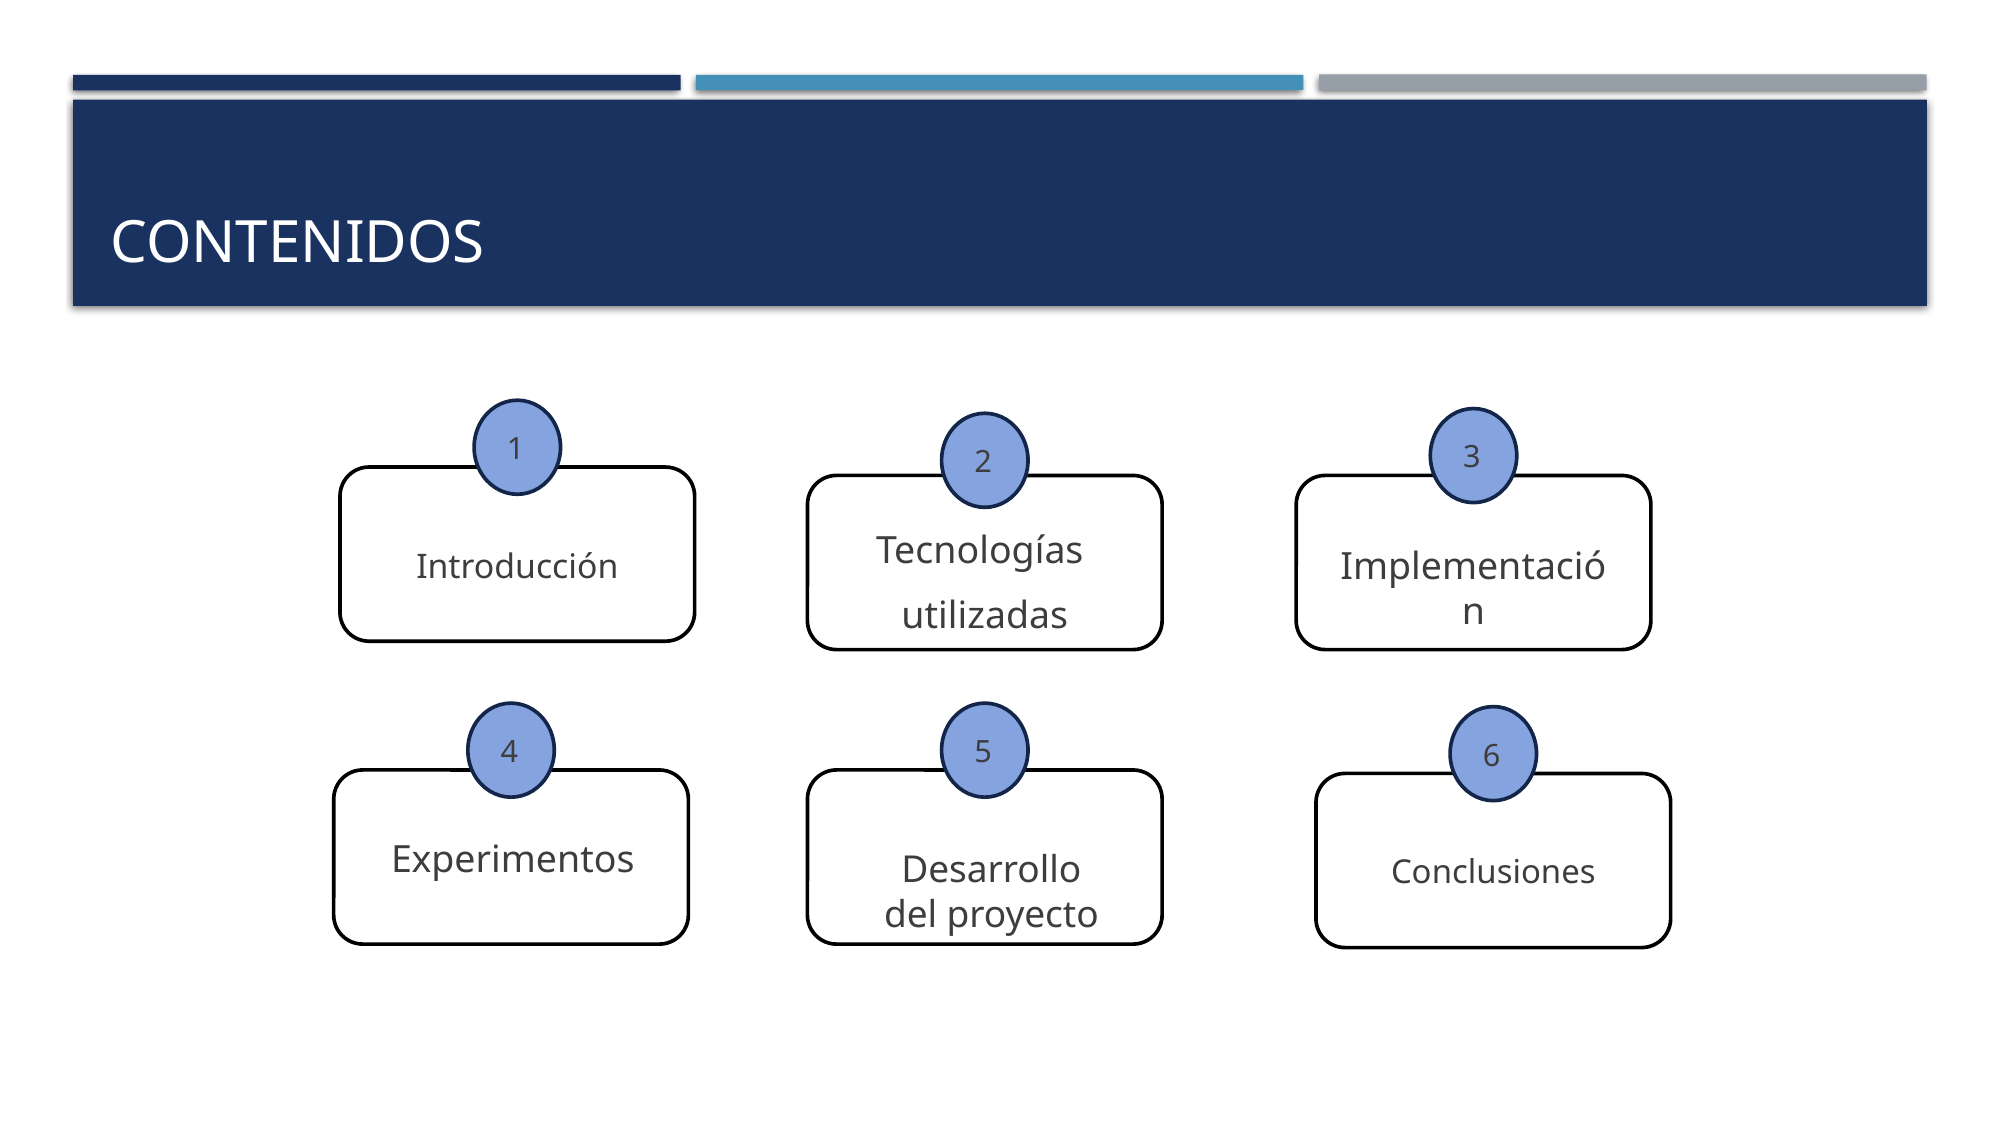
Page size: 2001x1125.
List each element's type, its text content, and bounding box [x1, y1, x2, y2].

text_box [1428, 406, 1519, 505]
text_box 4 [485, 724, 537, 777]
text_box 1 [491, 421, 543, 474]
text_box [1314, 771, 1673, 950]
text_box 3 [1448, 429, 1499, 482]
text_box [939, 411, 1030, 510]
text_box [472, 398, 563, 497]
text_box Implementación [1322, 534, 1625, 649]
text_box Experimentos [368, 818, 658, 962]
text_box 6 [1467, 727, 1519, 780]
text_box [331, 768, 691, 946]
text_box [1294, 473, 1653, 652]
text_box [805, 473, 1164, 647]
text_box Conclusiones [1375, 843, 1612, 938]
text_box 5 [959, 724, 1011, 777]
text_box Tecnologías utilizadas [820, 518, 1149, 672]
text_box [1448, 704, 1539, 803]
text_box [338, 465, 697, 644]
text_box [466, 701, 557, 800]
text_box Desarrollo del proyecto [861, 838, 1122, 943]
text_box Introducción [399, 536, 636, 631]
text_box 2 [959, 434, 1011, 487]
text_box [939, 701, 1030, 800]
text_box [805, 768, 1164, 946]
title CONTENIDOS [95, 119, 1905, 282]
